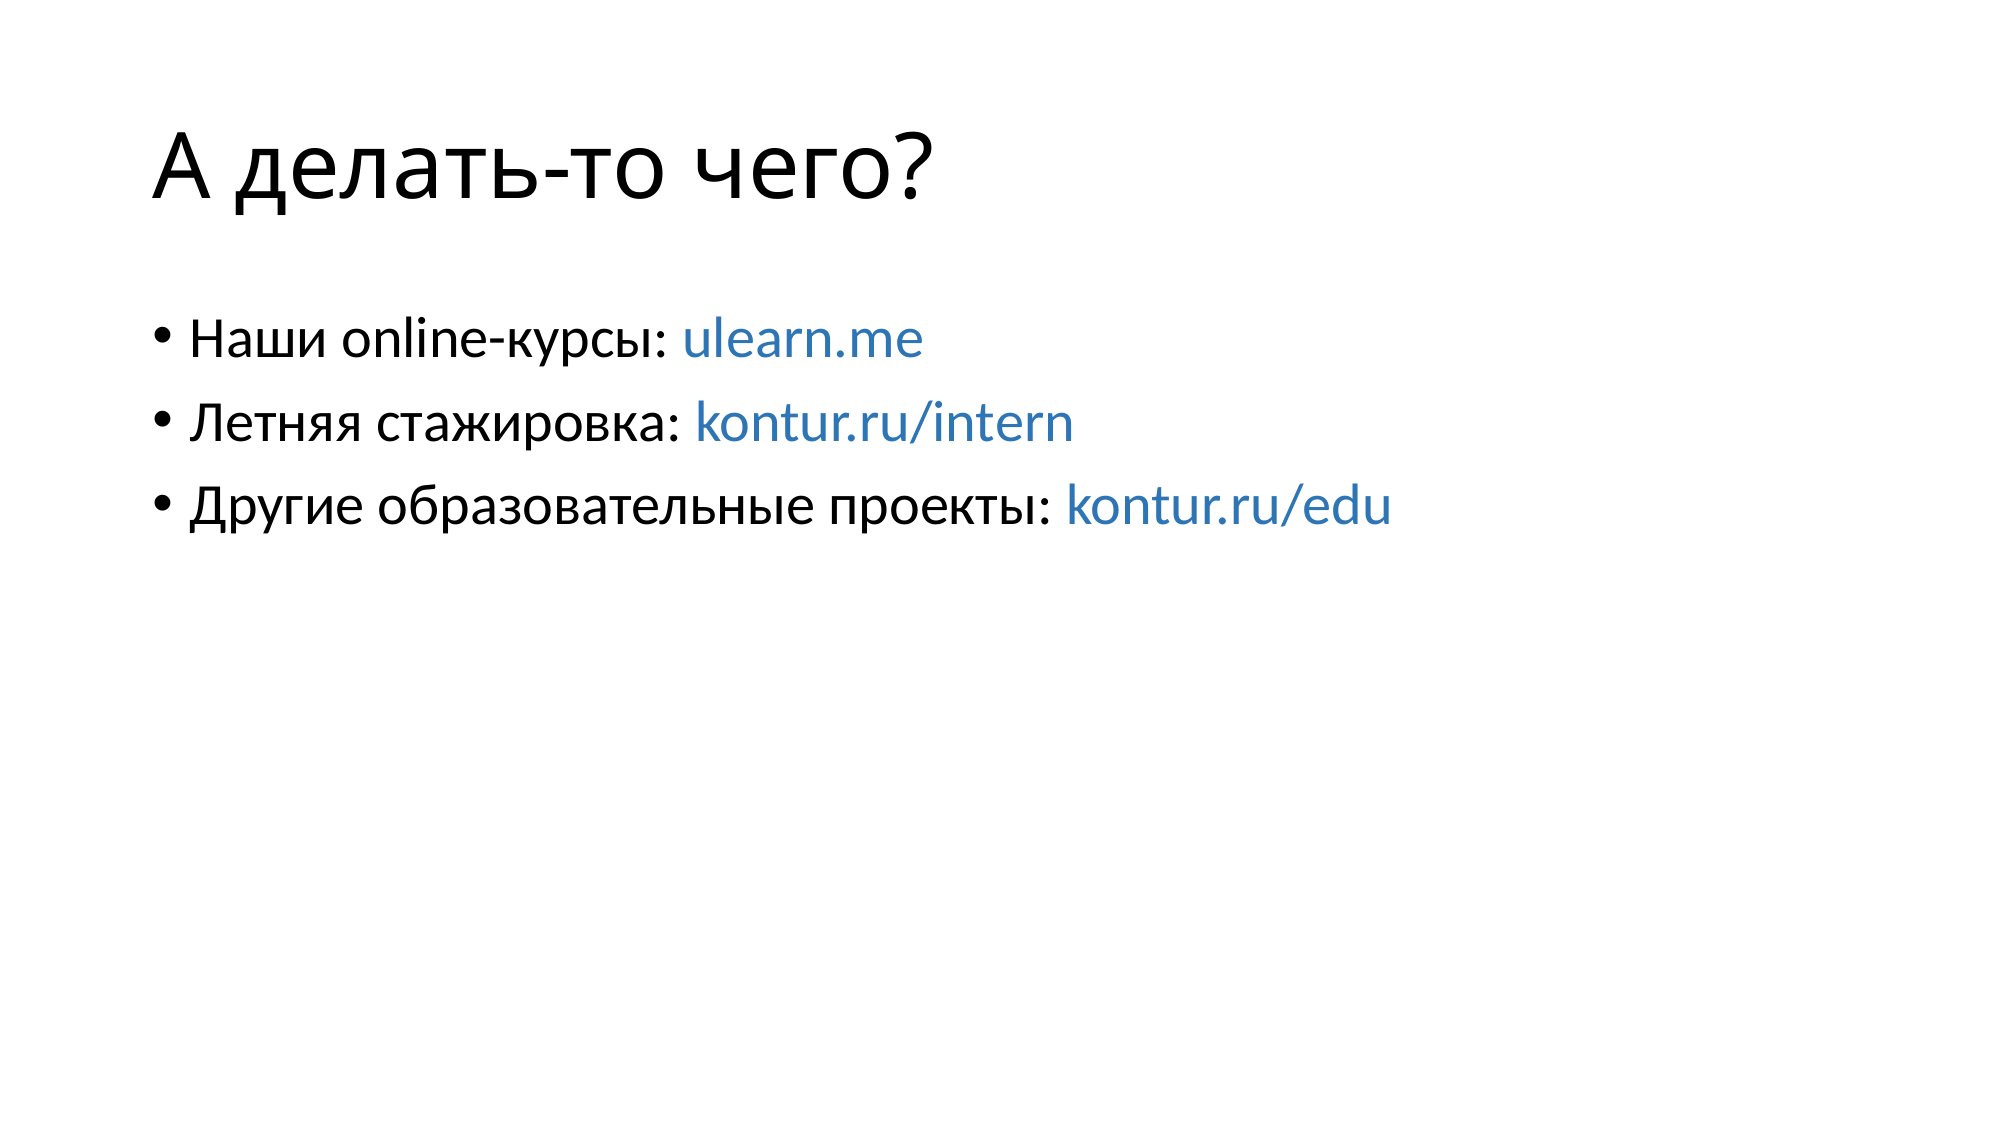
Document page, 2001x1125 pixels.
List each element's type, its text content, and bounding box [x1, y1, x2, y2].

list Наши online-курсы: ulearn.me Летняя стажировка: kontur.ru/intern Другие образовательные проекты: kontur.ru/edu [137, 299, 1863, 1014]
title А делать-то чего? [137, 59, 1863, 278]
